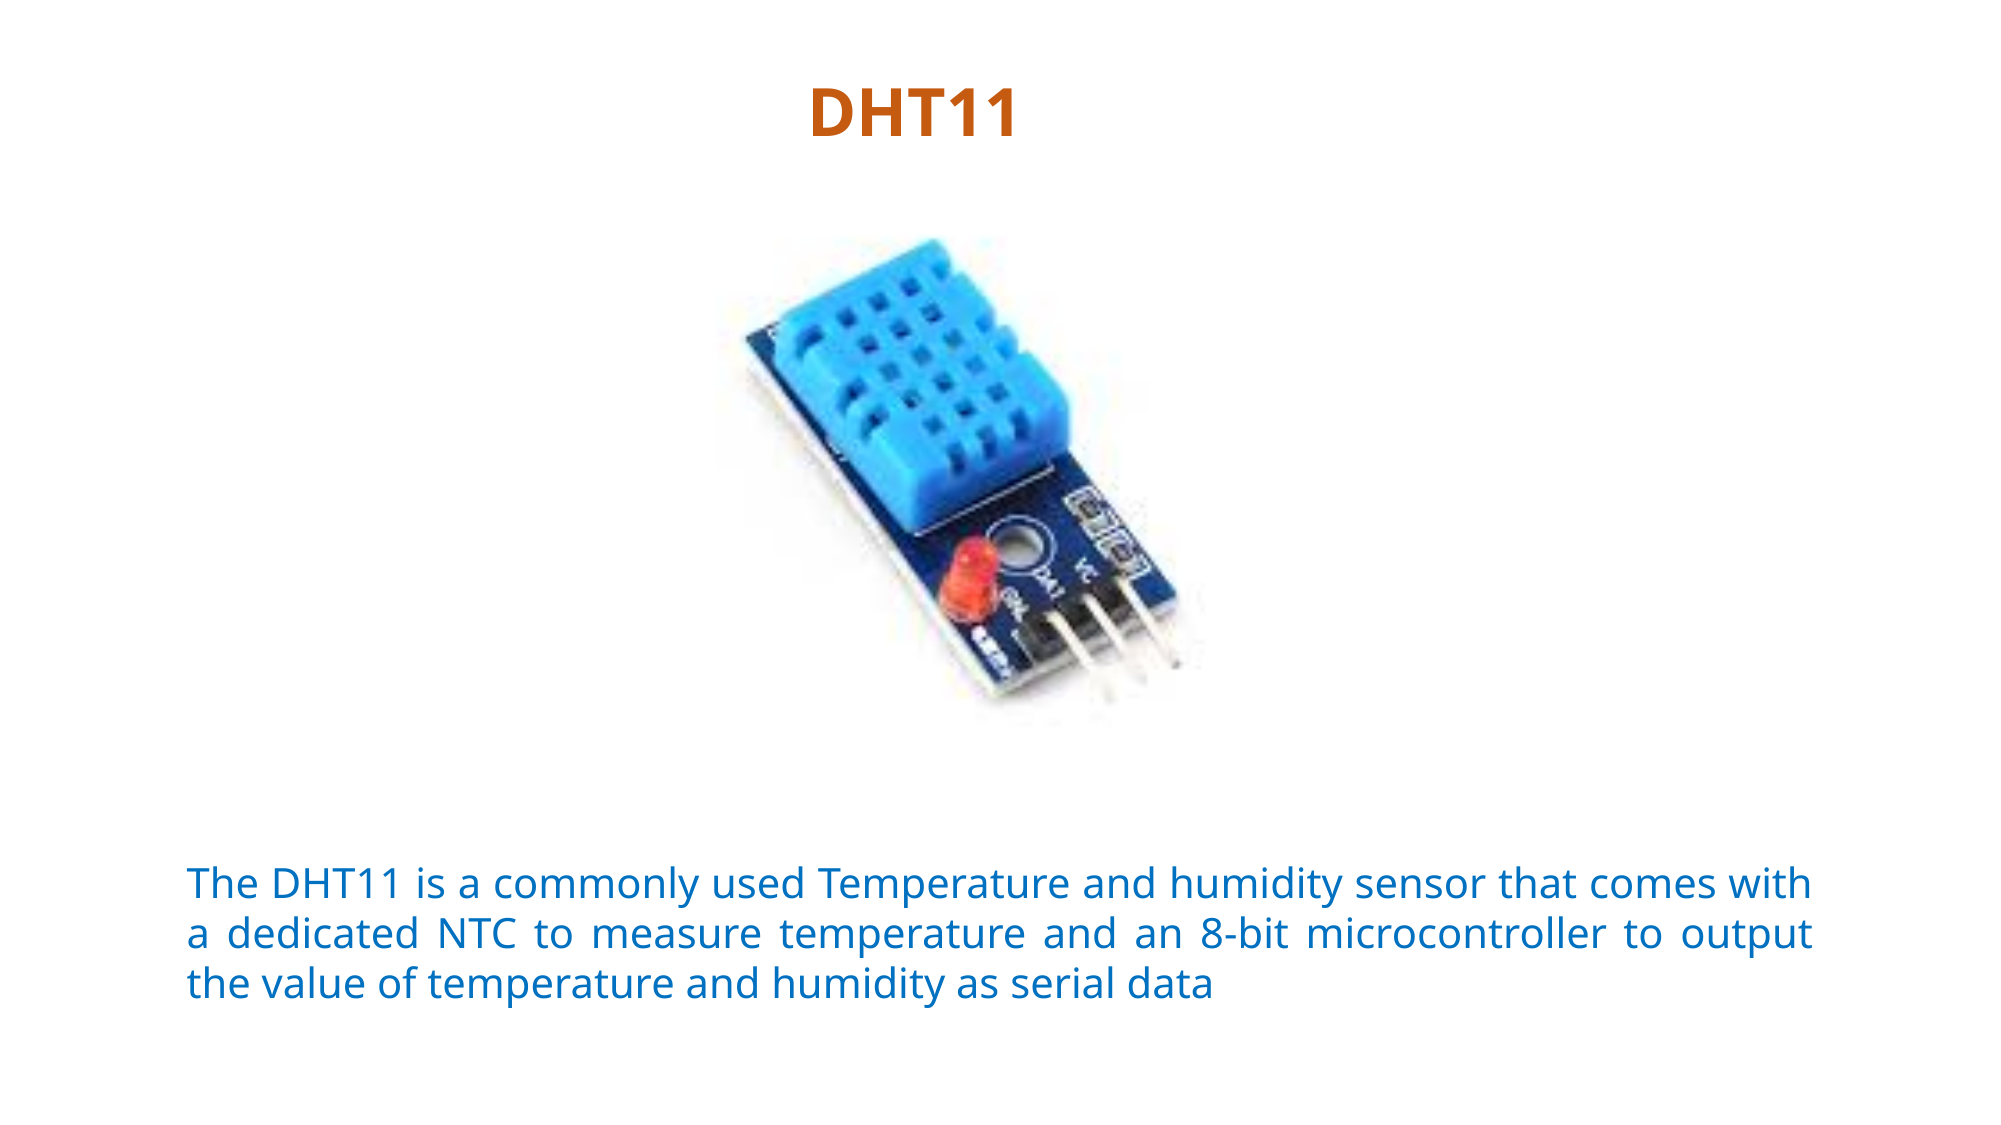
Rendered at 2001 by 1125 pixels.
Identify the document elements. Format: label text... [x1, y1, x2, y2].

text_box The DHT11 is a commonly used Temperature and humidity sensor that comes with a dedicated NTC to measure temperature and an 8-bit microcontroller to output the value of temperature and humidity as serial data [171, 849, 1829, 1015]
picture [433, 183, 1506, 785]
text_box DHT11 [792, 62, 1471, 158]
